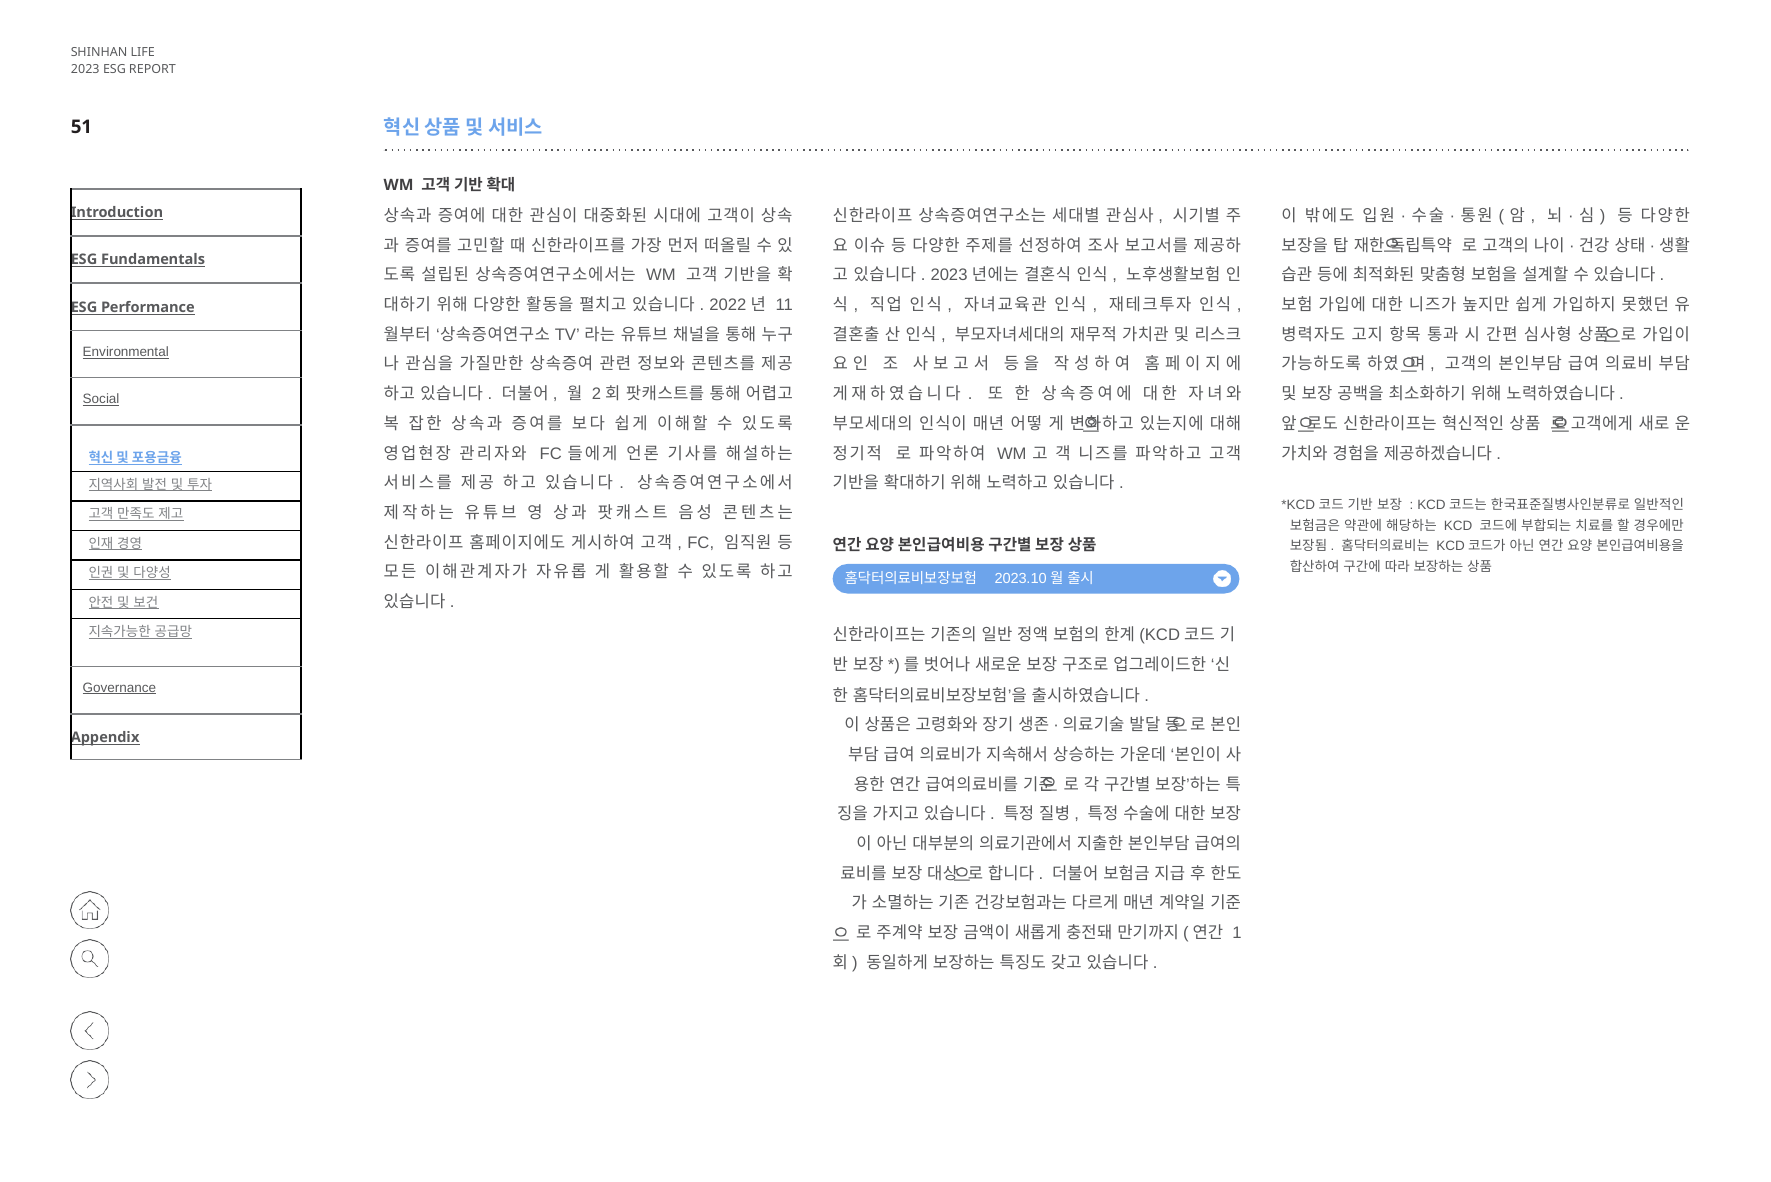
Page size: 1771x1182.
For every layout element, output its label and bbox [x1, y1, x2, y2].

picture [70, 1060, 109, 1099]
picture [1213, 569, 1231, 587]
table_cell [72, 237, 300, 282]
picture [1551, 417, 1569, 432]
table_cell [72, 502, 300, 530]
text_box [68, 40, 185, 76]
table_cell [72, 331, 300, 377]
text_box [830, 612, 1243, 972]
table_cell [72, 590, 300, 618]
picture [832, 927, 850, 942]
picture [1082, 417, 1099, 432]
table_cell [72, 561, 300, 589]
picture [1297, 417, 1315, 432]
picture [1170, 717, 1188, 732]
picture [953, 867, 971, 882]
text_box [1279, 193, 1692, 463]
table_cell [72, 426, 300, 471]
table_cell [72, 378, 300, 424]
table_header [72, 190, 300, 235]
text_box [68, 112, 95, 137]
text_box [381, 162, 794, 611]
table_cell [72, 619, 300, 666]
table_cell [72, 284, 300, 330]
table_cell [72, 472, 300, 500]
picture [70, 1011, 109, 1050]
table_cell [72, 531, 300, 559]
table_cell [72, 667, 300, 713]
picture [1383, 237, 1400, 252]
text_box [830, 193, 1243, 493]
picture [70, 890, 109, 930]
text_box [1279, 489, 1686, 575]
picture [70, 939, 109, 979]
text_box [830, 532, 1240, 594]
text_box [381, 112, 564, 139]
table_cell [72, 715, 300, 759]
picture [1603, 327, 1620, 342]
picture [1039, 777, 1057, 792]
picture [1399, 357, 1417, 372]
